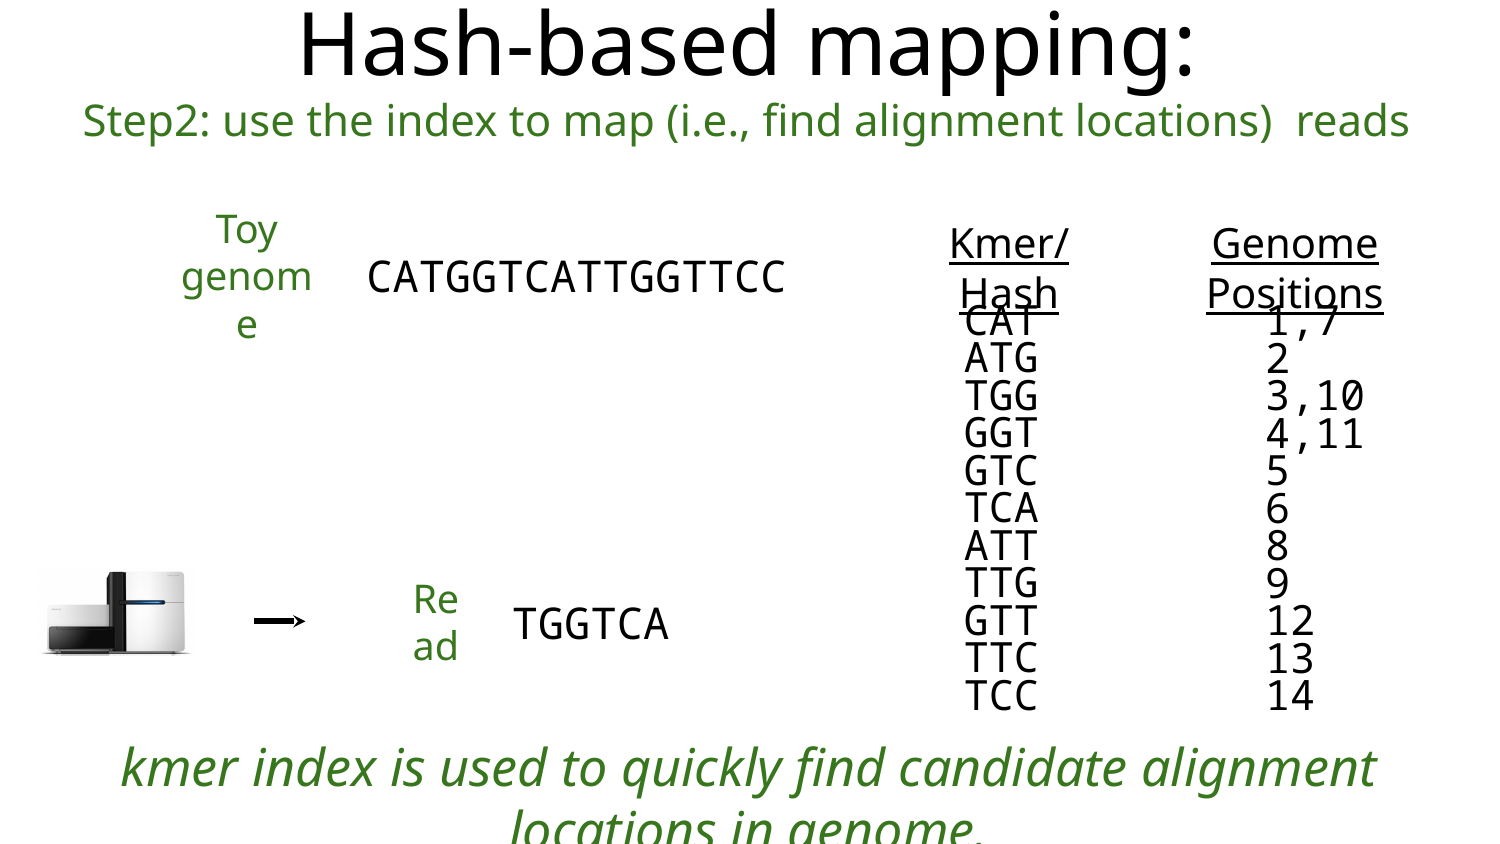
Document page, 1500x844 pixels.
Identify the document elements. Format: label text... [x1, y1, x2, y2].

text_box TCC [937, 675, 1065, 712]
text_box TGGTCA [499, 595, 682, 649]
text_box Read [399, 604, 473, 639]
text_box TCA [937, 487, 1065, 525]
text_box 5 [1259, 450, 1291, 488]
text_box 2 [1259, 338, 1291, 375]
text_box Hash-based mapping: Step2: use the index to map (i.e., find alignment locations) reads [61, 0, 1433, 133]
text_box 8 [1259, 525, 1291, 563]
text_box kmer index is used to quickly find candidate alignment locations in genome. [69, 773, 1429, 821]
text_box 9 [1259, 563, 1291, 600]
text_box ATT [937, 525, 1065, 562]
text_box 13 [1259, 638, 1324, 675]
text_box 4,11 [1259, 413, 1387, 450]
text_box 12 [1259, 600, 1338, 638]
text_box CATGGTCATTGGTTCC [344, 248, 808, 302]
text_box Genome Positions [1128, 249, 1462, 285]
text_box GTT [937, 600, 1065, 637]
text_box CAT [937, 300, 1065, 337]
text_box TTG [937, 562, 1065, 600]
text_box TTC [937, 637, 1065, 675]
text_box Kmer/Hash [914, 249, 1104, 285]
text_box TGG [937, 375, 1065, 412]
text_box GGT [937, 412, 1065, 450]
text_box ATG [937, 337, 1065, 375]
text_box Toy genome [168, 258, 326, 293]
text_box 1,7 [1259, 300, 1351, 338]
text_box 14 [1259, 675, 1338, 713]
text_box 3,10 [1259, 375, 1410, 413]
text_box 6 [1259, 488, 1291, 525]
text_box GTC [937, 450, 1065, 487]
picture [37, 567, 195, 657]
